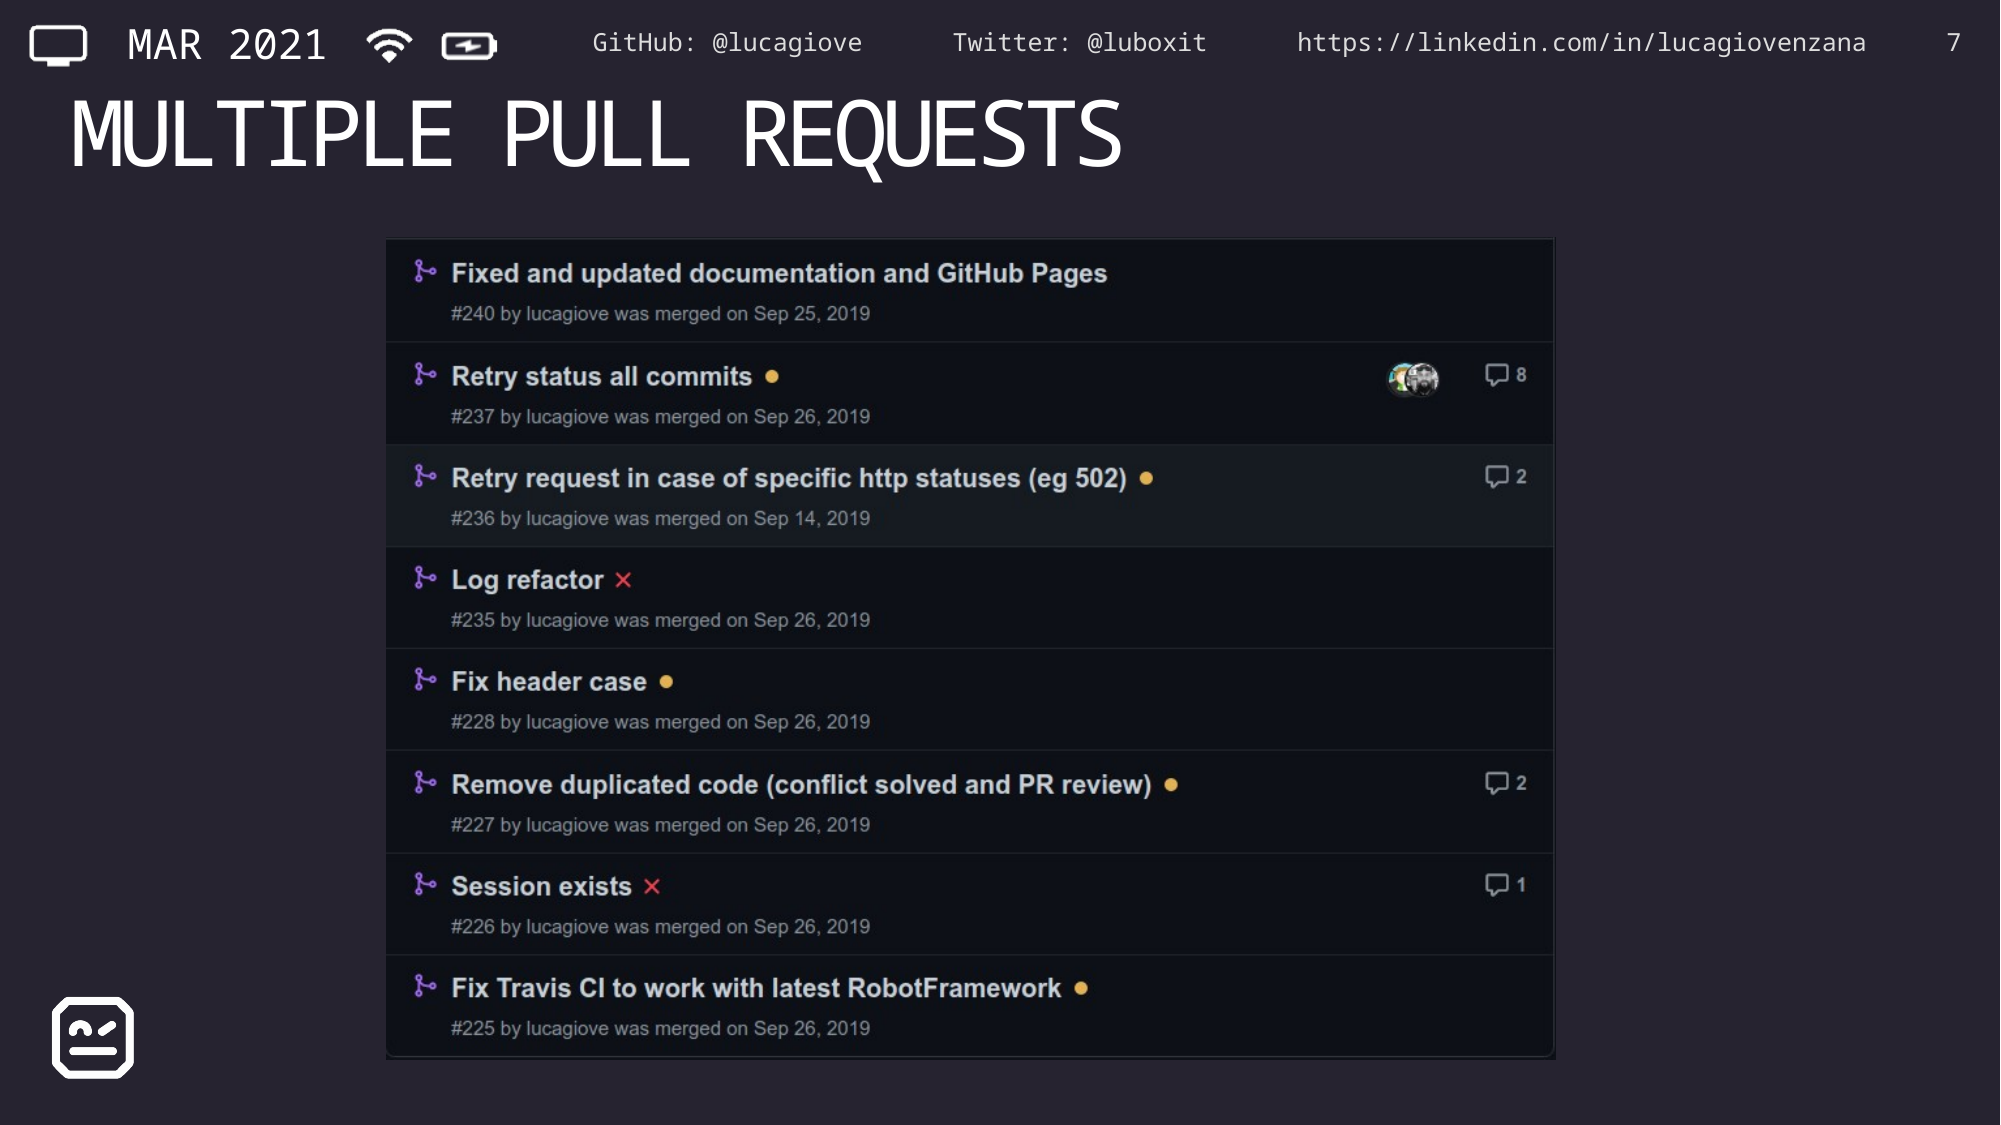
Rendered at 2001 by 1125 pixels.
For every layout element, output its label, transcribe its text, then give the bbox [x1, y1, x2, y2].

slide_number 7 [1898, 19, 1976, 66]
picture [24, 969, 161, 1106]
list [386, 237, 1556, 1060]
footer GitHub: @lucagiove Twitter: @luboxit https://linkedin.com/in/lucagiovenzana [562, 19, 1898, 66]
picture [0, 0, 528, 94]
title Multiple pull requests [55, 92, 1945, 185]
